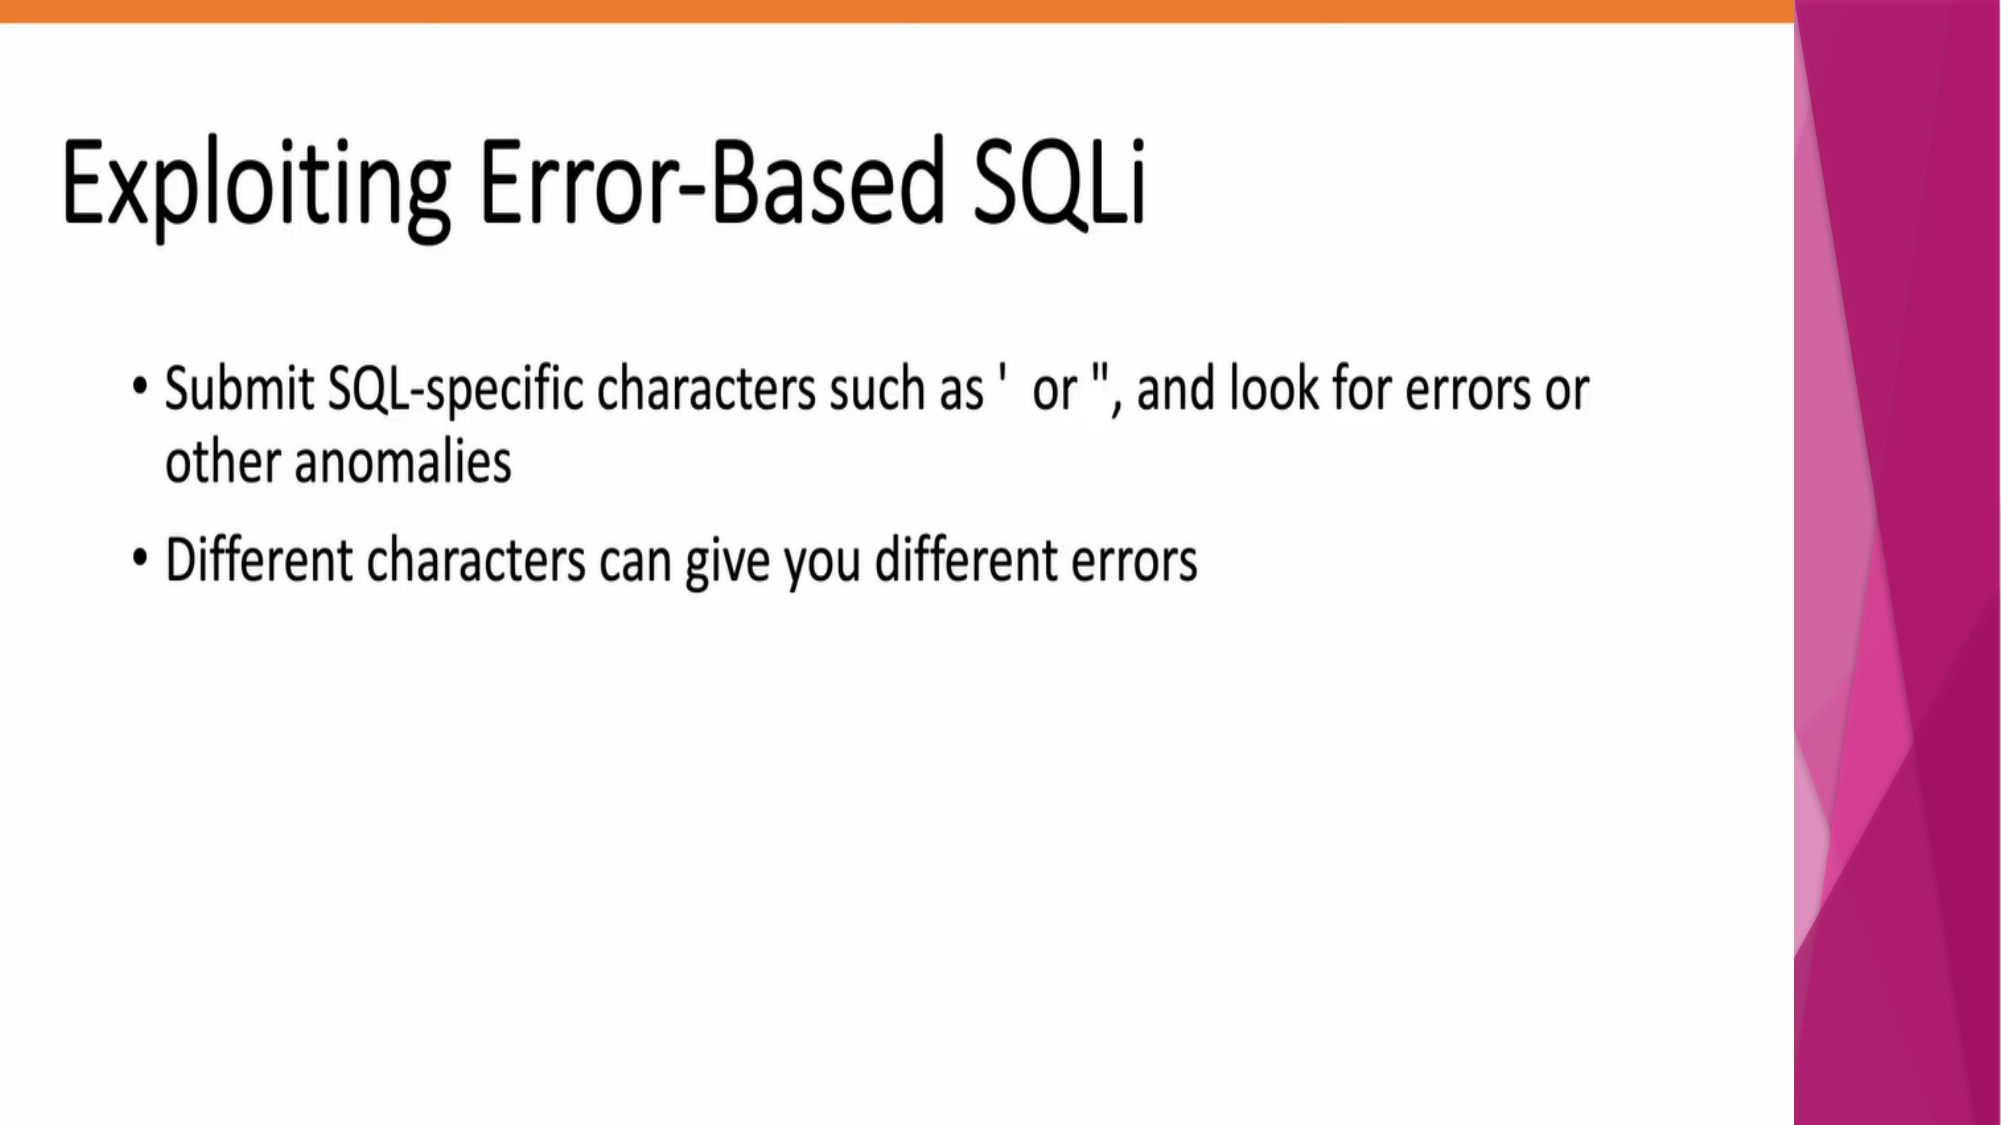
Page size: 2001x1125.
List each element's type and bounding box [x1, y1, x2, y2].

list [0, 0, 1794, 1125]
